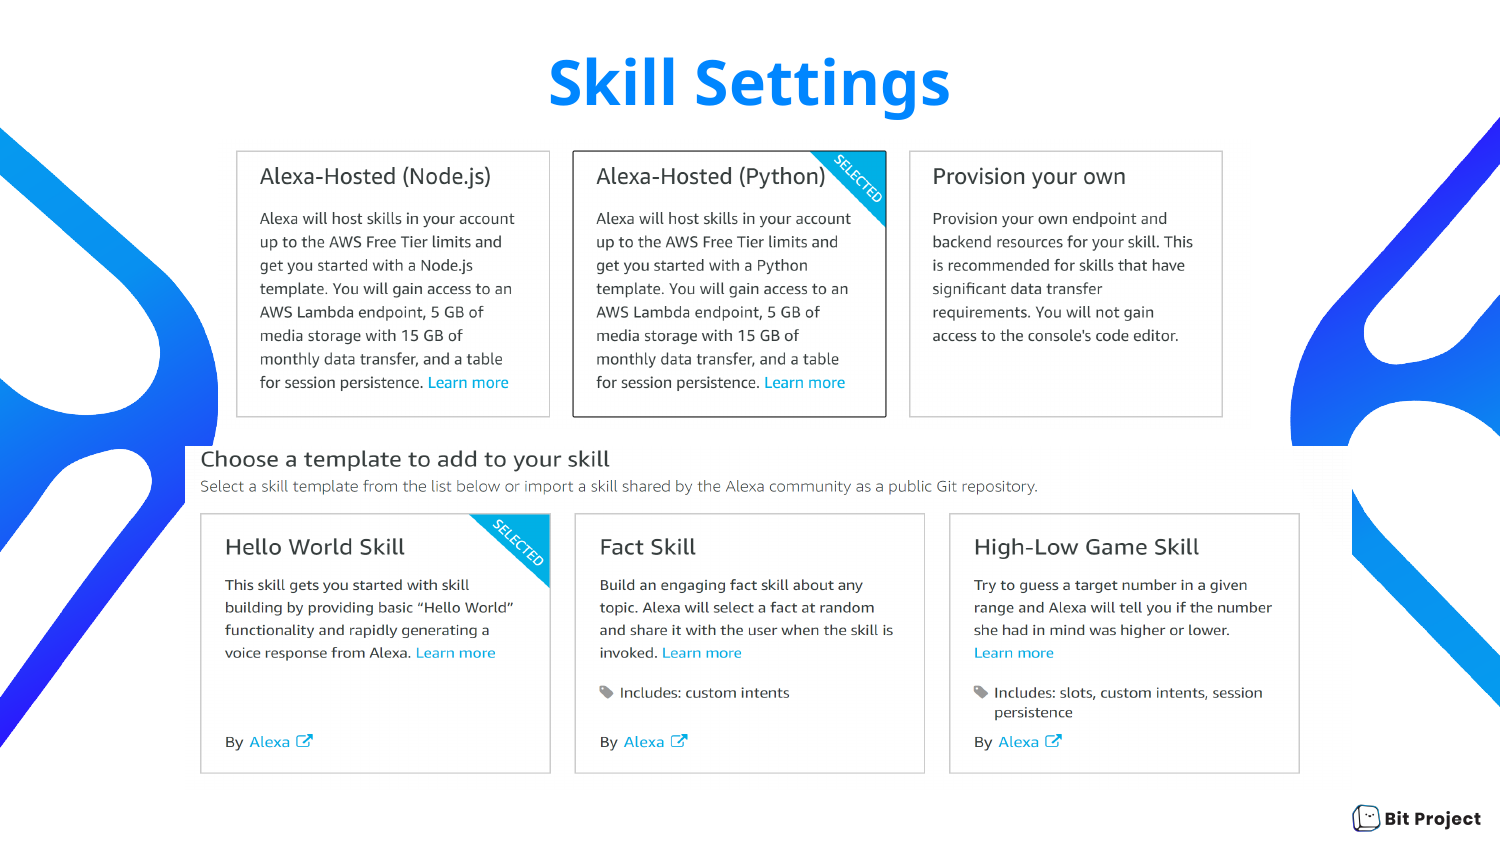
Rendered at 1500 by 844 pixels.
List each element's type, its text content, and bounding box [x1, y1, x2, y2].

picture [1349, 803, 1484, 834]
title Skill Settings [51, 27, 1449, 122]
picture [0, 56, 1500, 794]
